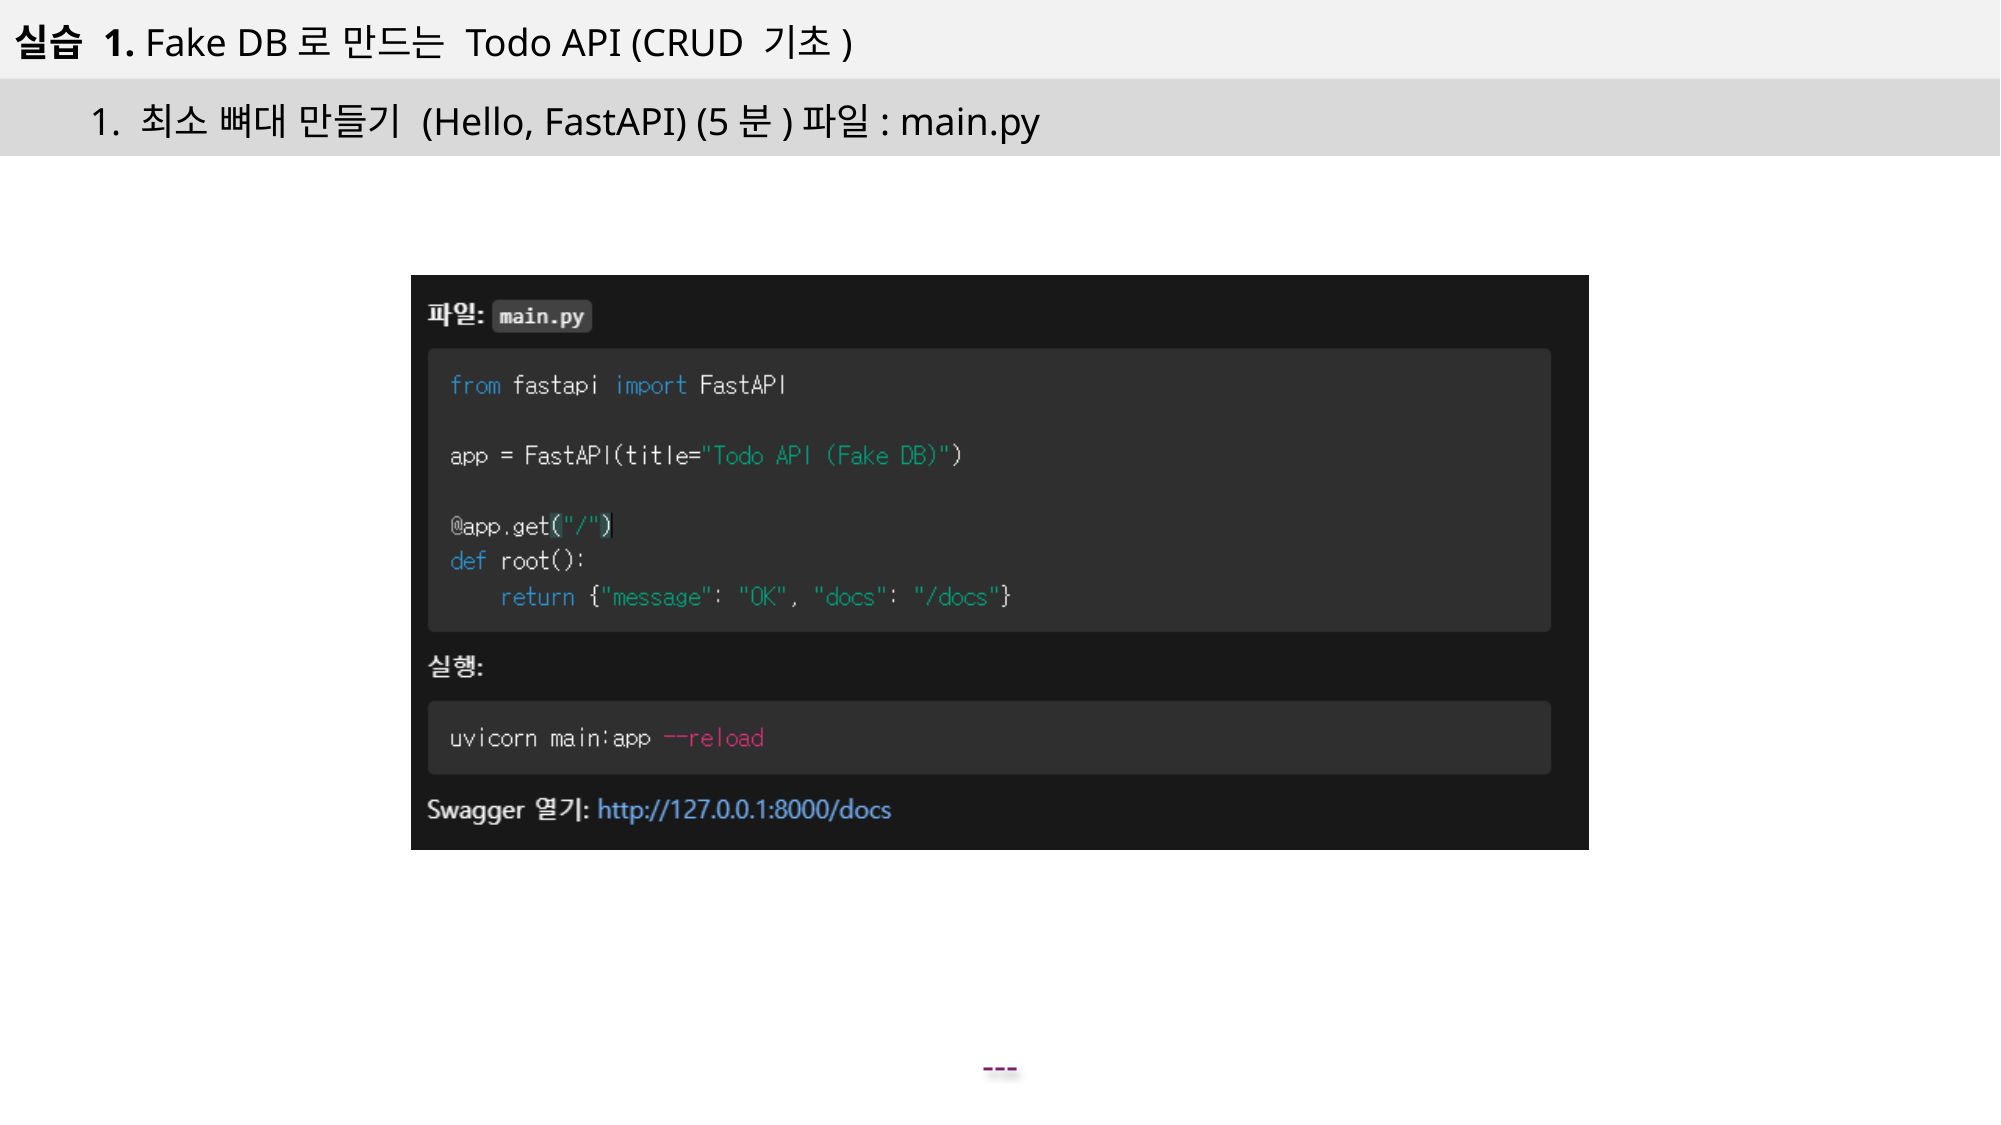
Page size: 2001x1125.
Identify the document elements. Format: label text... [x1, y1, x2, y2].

text_box --- [0, 1034, 2000, 1095]
picture [411, 275, 1589, 850]
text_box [0, 0, 2000, 157]
